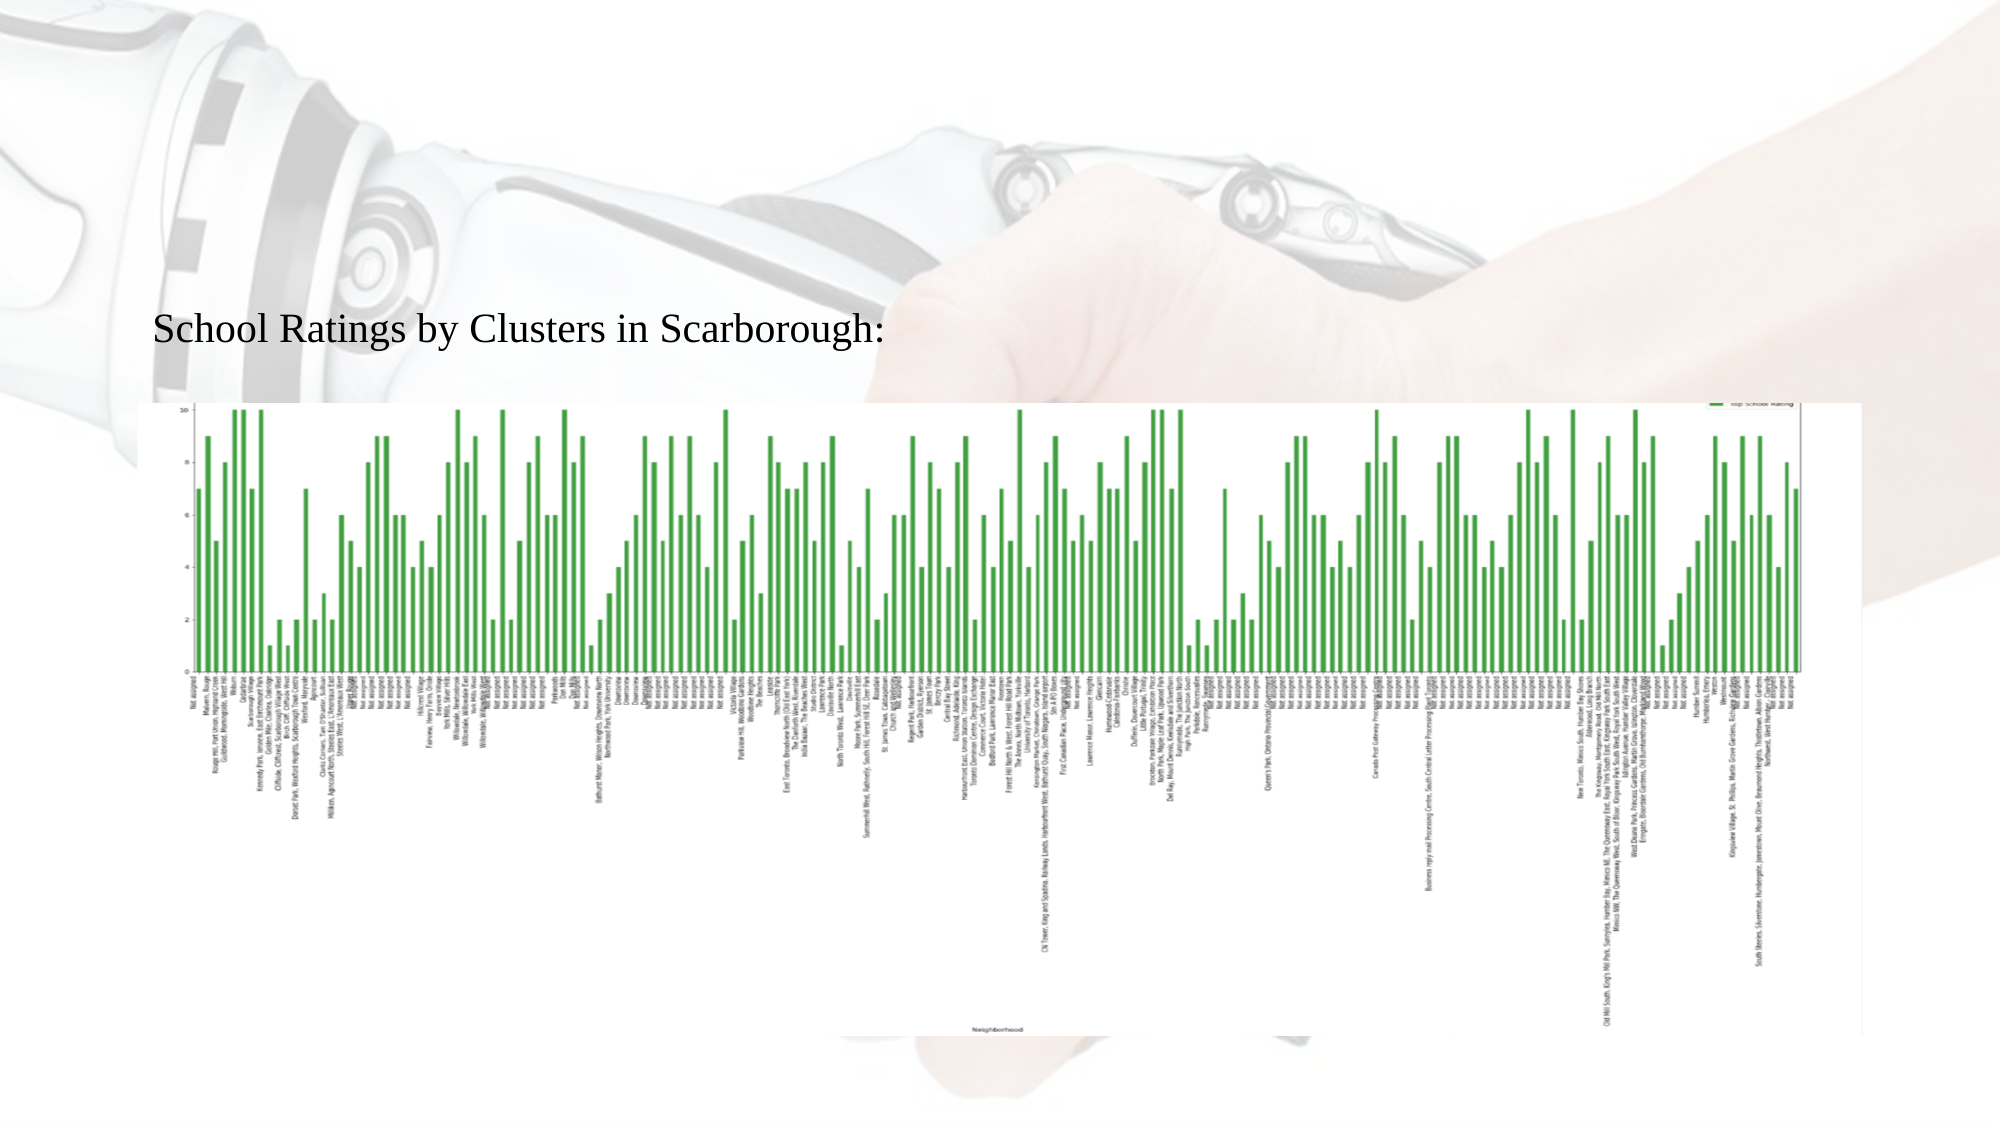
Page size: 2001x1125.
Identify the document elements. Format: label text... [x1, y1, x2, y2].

list School Ratings by Clusters in Scarborough: [137, 299, 1863, 403]
picture [137, 403, 1863, 1036]
